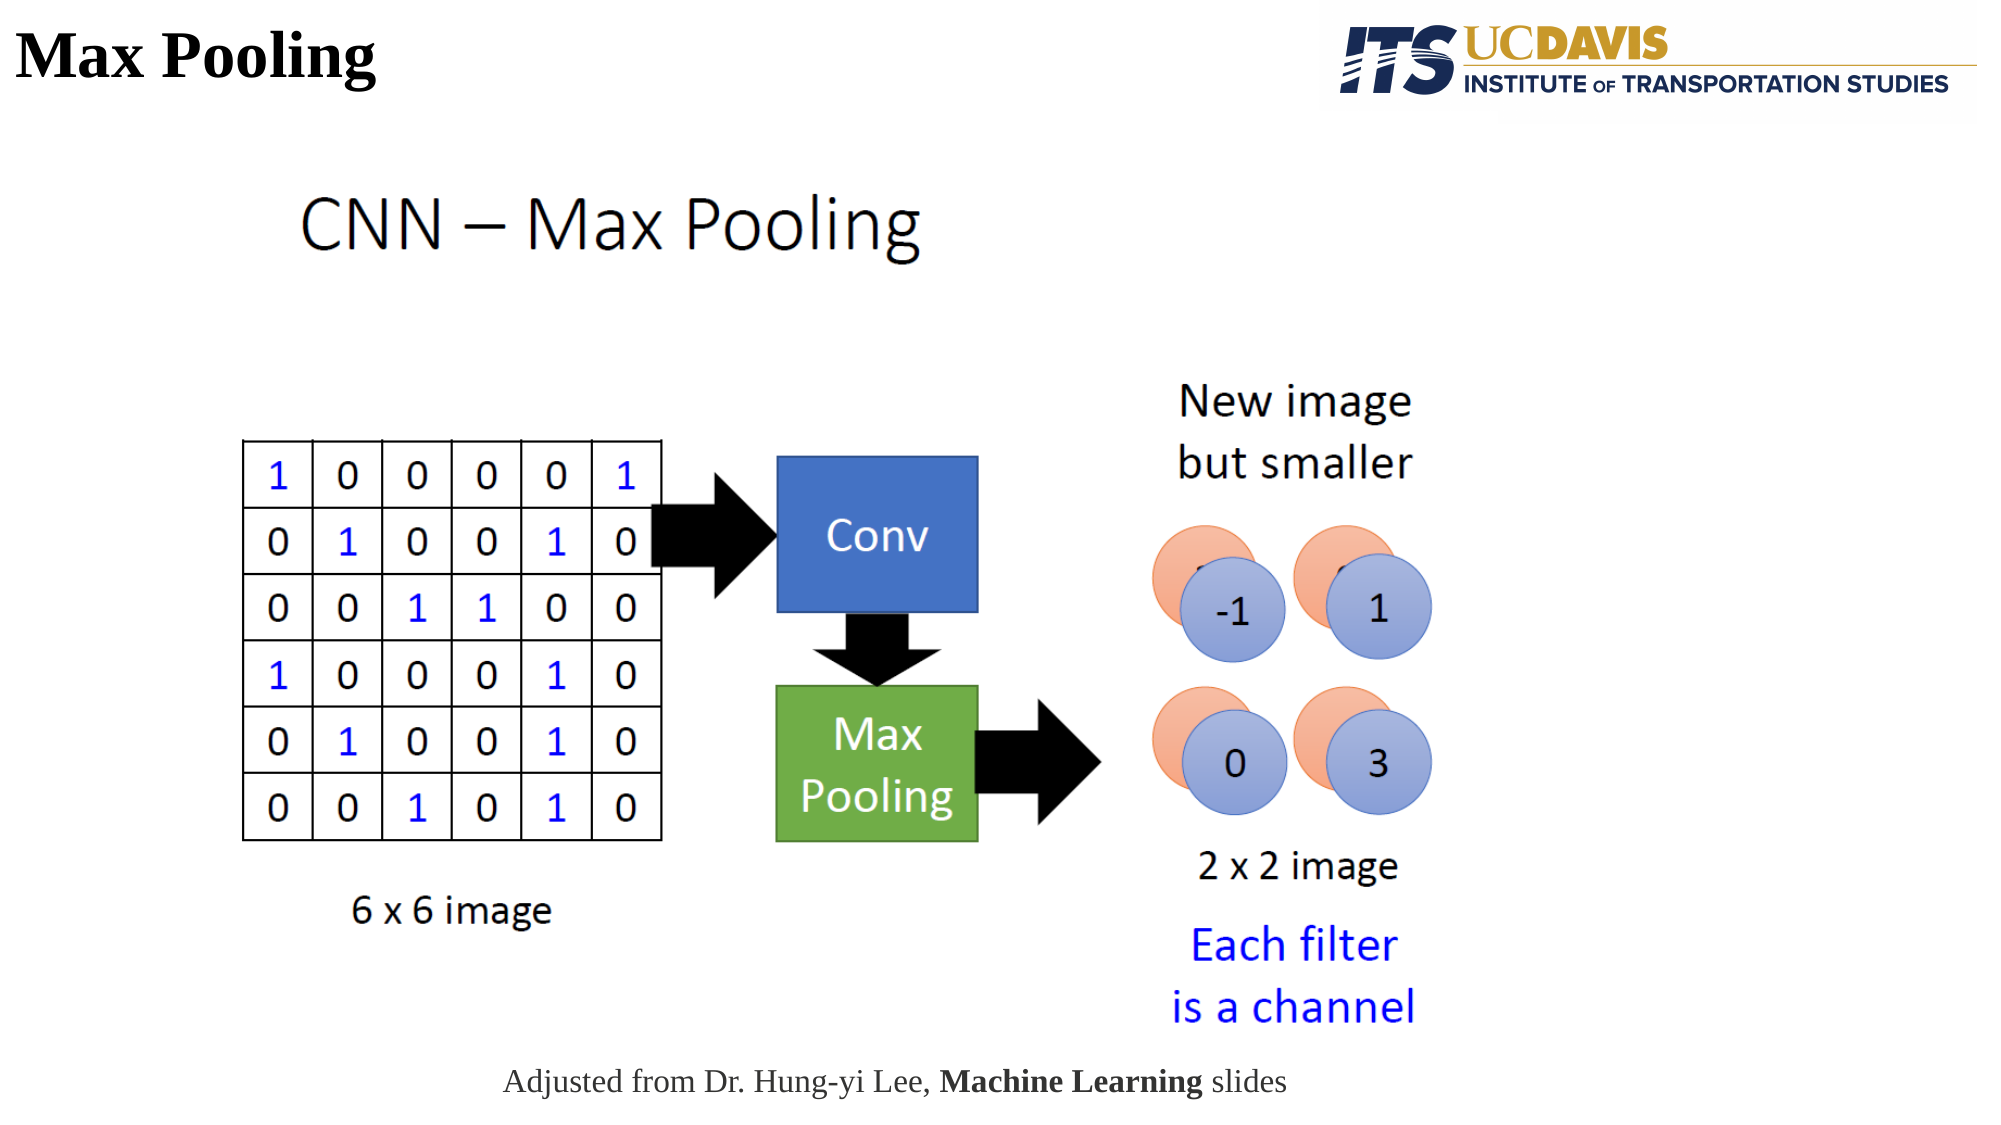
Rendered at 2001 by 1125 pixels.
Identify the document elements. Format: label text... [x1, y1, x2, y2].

picture [216, 0, 1977, 1052]
text_box Adjusted from Dr. Hung-yi Lee, Machine Learning slides [487, 1052, 1364, 1107]
title Max Pooling [0, 5, 1241, 100]
